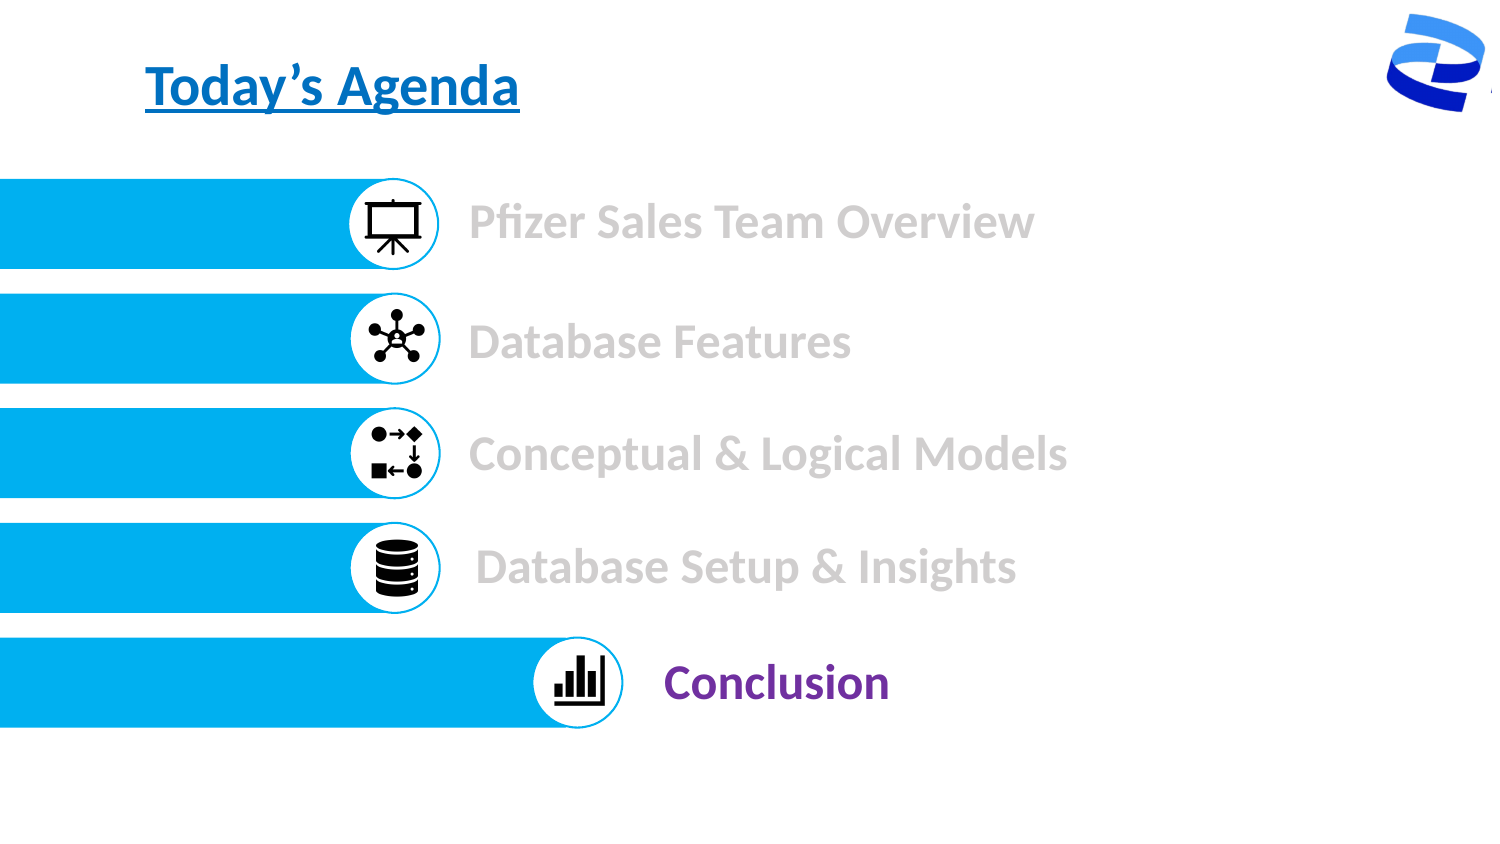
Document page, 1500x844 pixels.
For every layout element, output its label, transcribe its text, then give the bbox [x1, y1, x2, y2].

text_box [0, 407, 389, 500]
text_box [532, 637, 623, 728]
text_box [0, 636, 567, 729]
text_box Database Features [453, 300, 867, 376]
text_box [0, 292, 388, 385]
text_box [348, 178, 439, 269]
text_box [0, 177, 392, 271]
text_box Today’s Agenda [130, 39, 535, 125]
text_box Database Setup & Insights [460, 525, 1033, 601]
text_box Conceptual & Logical Models [454, 413, 1084, 489]
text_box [349, 522, 440, 613]
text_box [349, 293, 440, 384]
picture [1381, 0, 1492, 156]
text_box [0, 521, 391, 614]
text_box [349, 408, 440, 499]
text_box Conclusion [649, 641, 906, 717]
text_box Pfizer Sales Team Overview [454, 181, 1051, 256]
